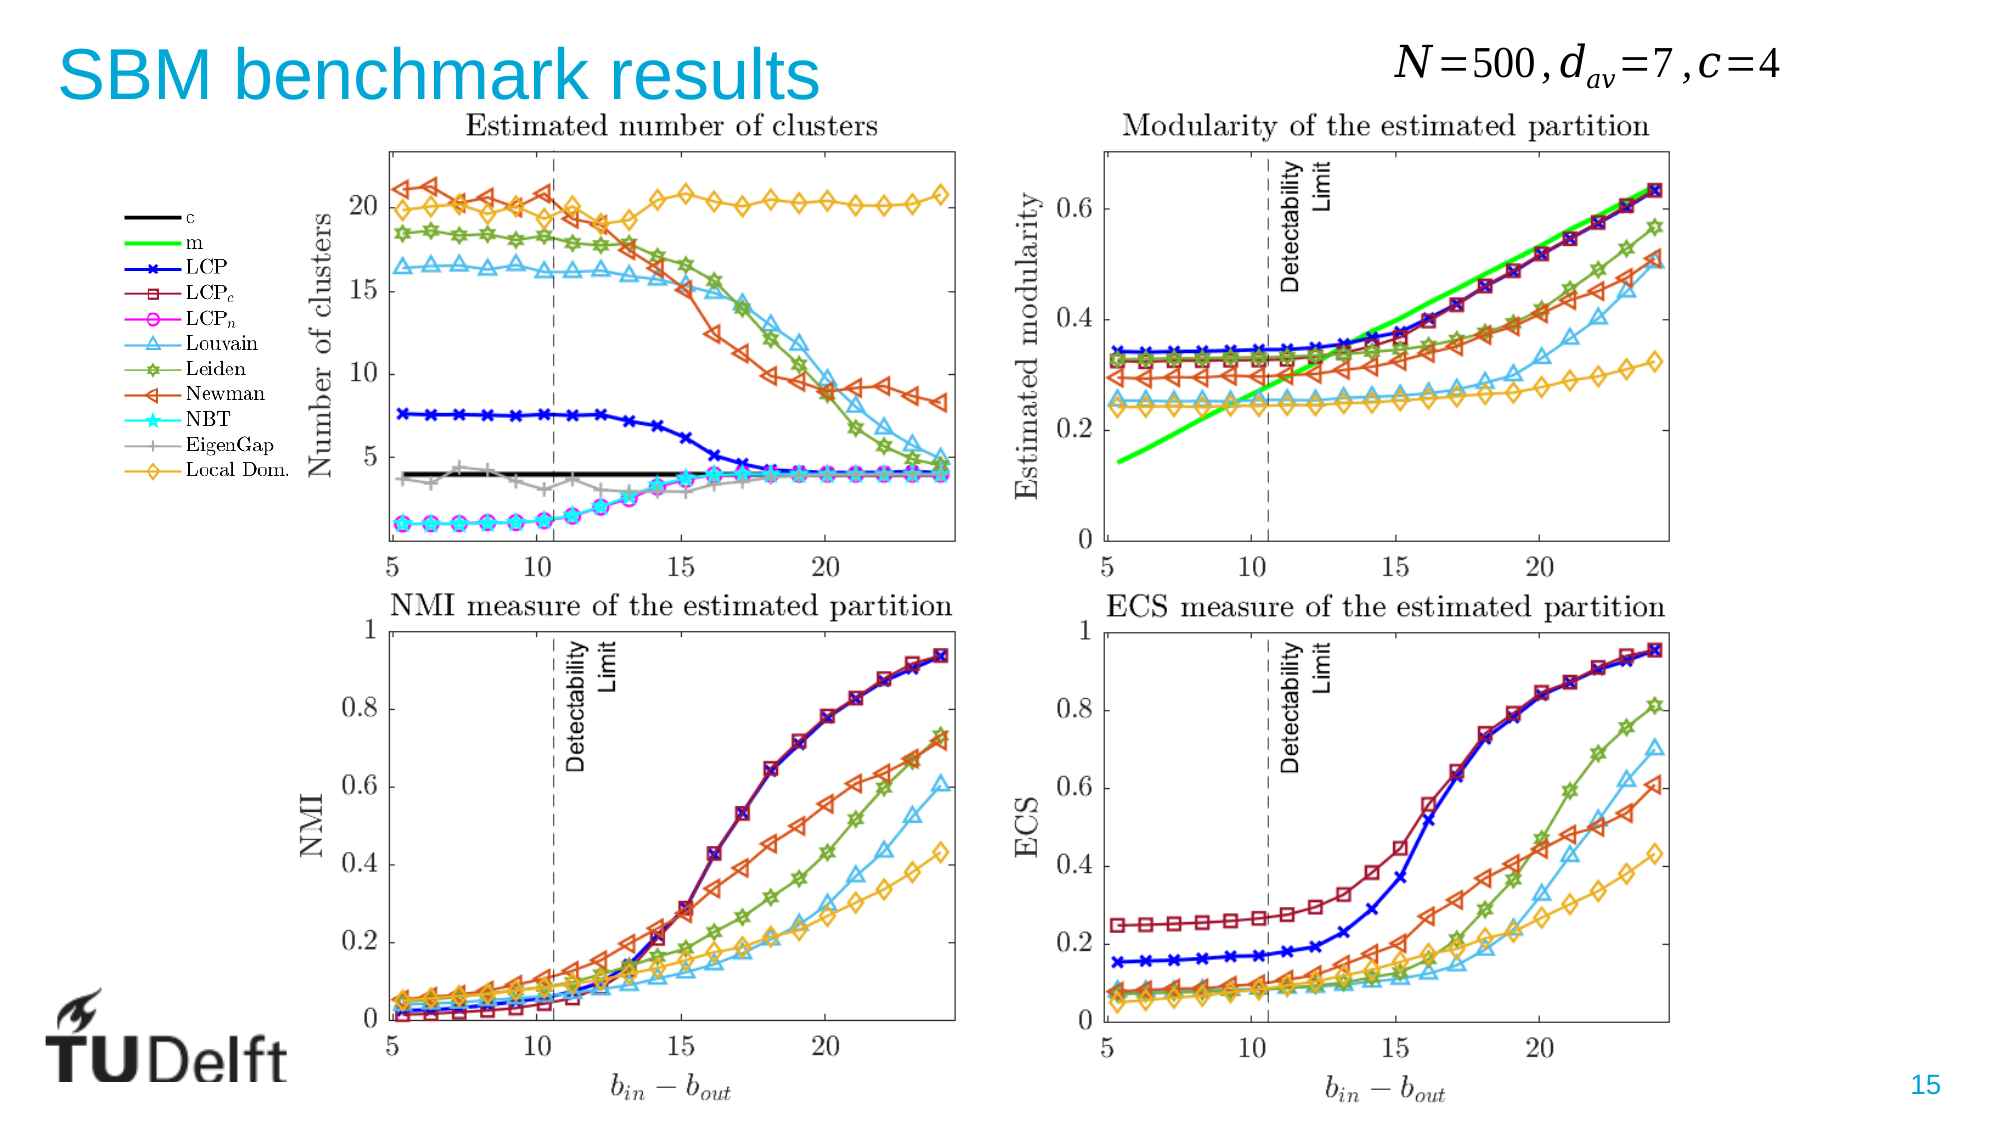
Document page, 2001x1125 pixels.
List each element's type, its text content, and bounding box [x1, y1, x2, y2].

title SBM benchmark results [42, 20, 1935, 123]
picture [115, 105, 1738, 1107]
